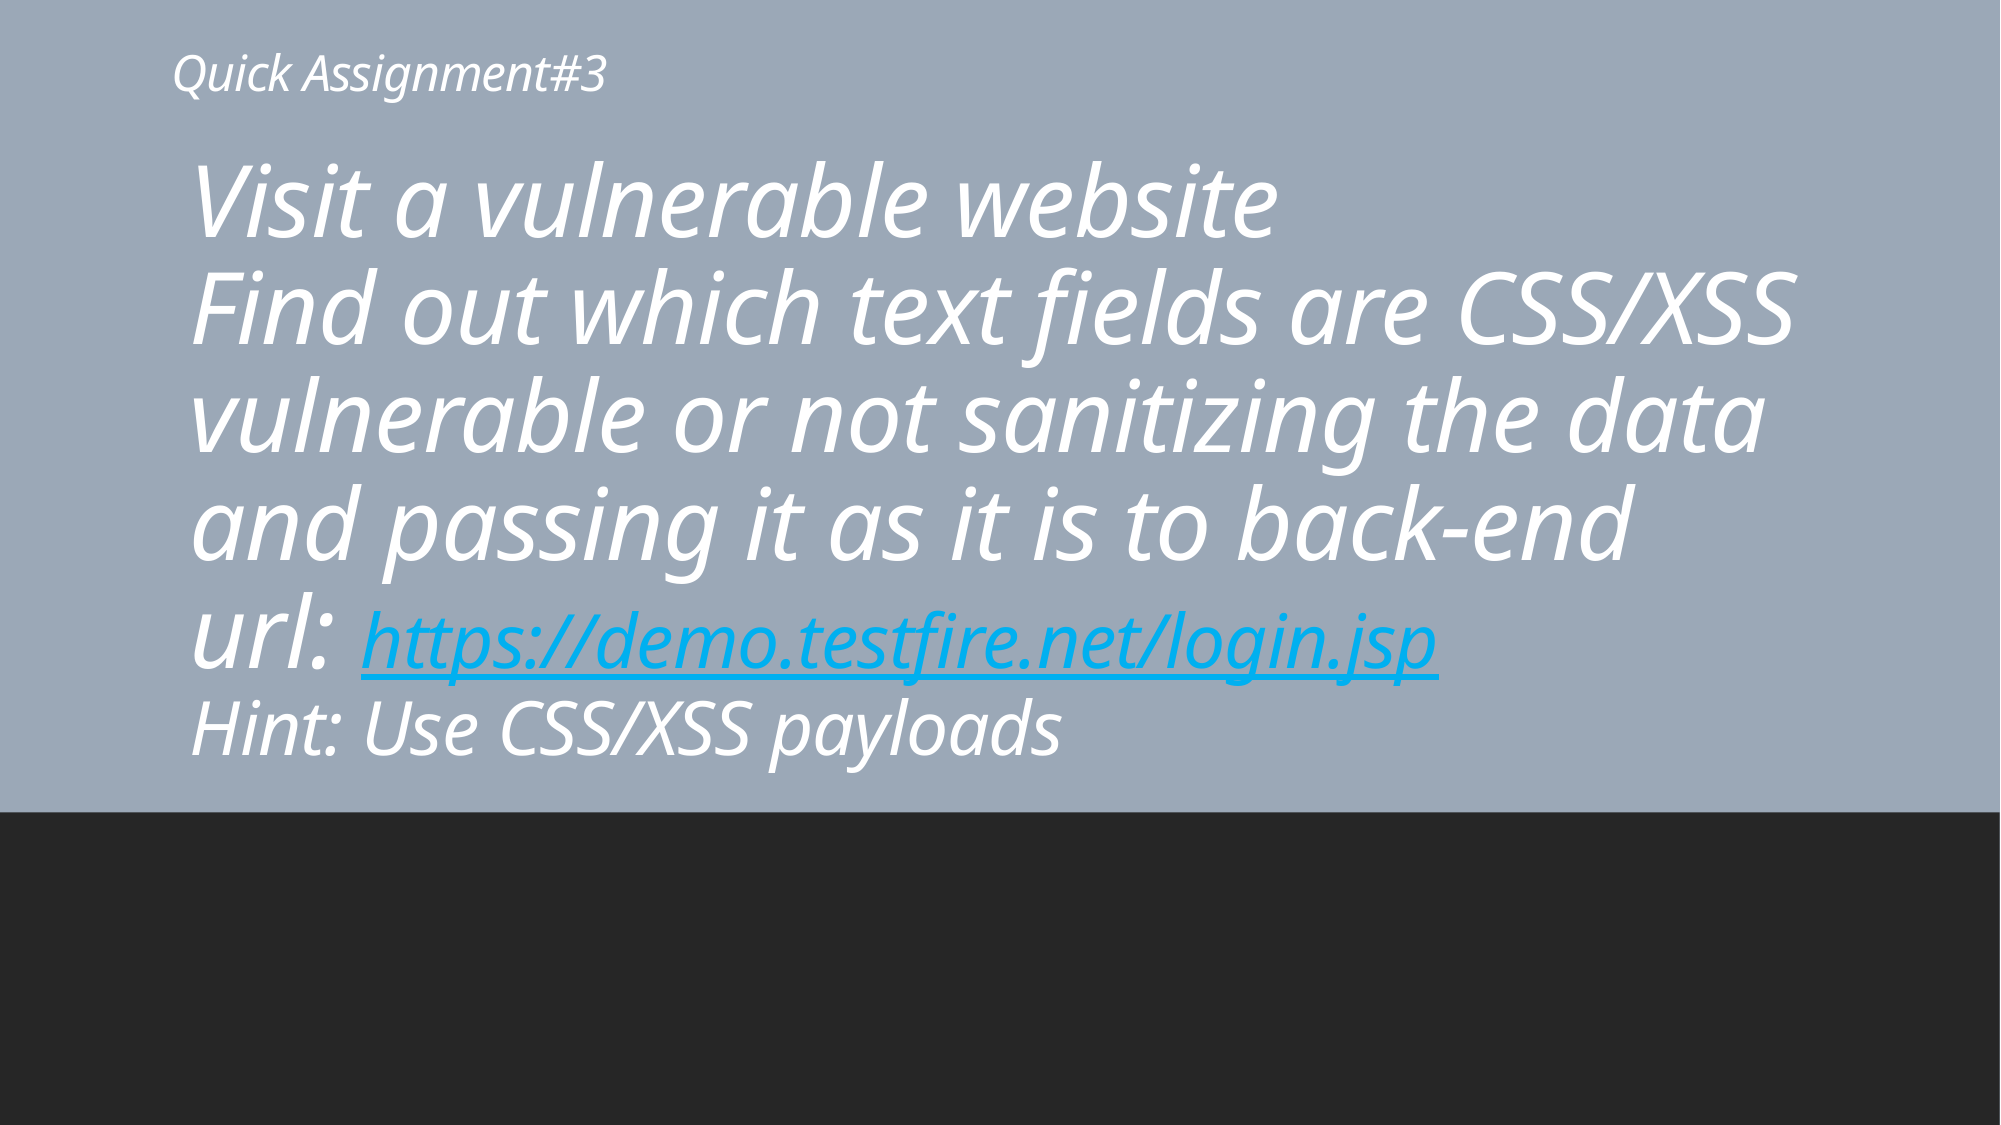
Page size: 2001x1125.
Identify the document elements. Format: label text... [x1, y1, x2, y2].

text_box [0, 811, 2000, 1125]
title Quick Assignment#3 [156, 40, 1807, 110]
text_box Visit a vulnerable website Find out which text fields are CSS/XSS vulnerable or not sanitizing the data and passing it as it is to back-end url: https://demo.testfire.net/login.jsp Hint: Use CSS/XSS payloads [174, 141, 1825, 781]
text_box [0, 0, 2000, 811]
text_box [204, 149, 1855, 788]
